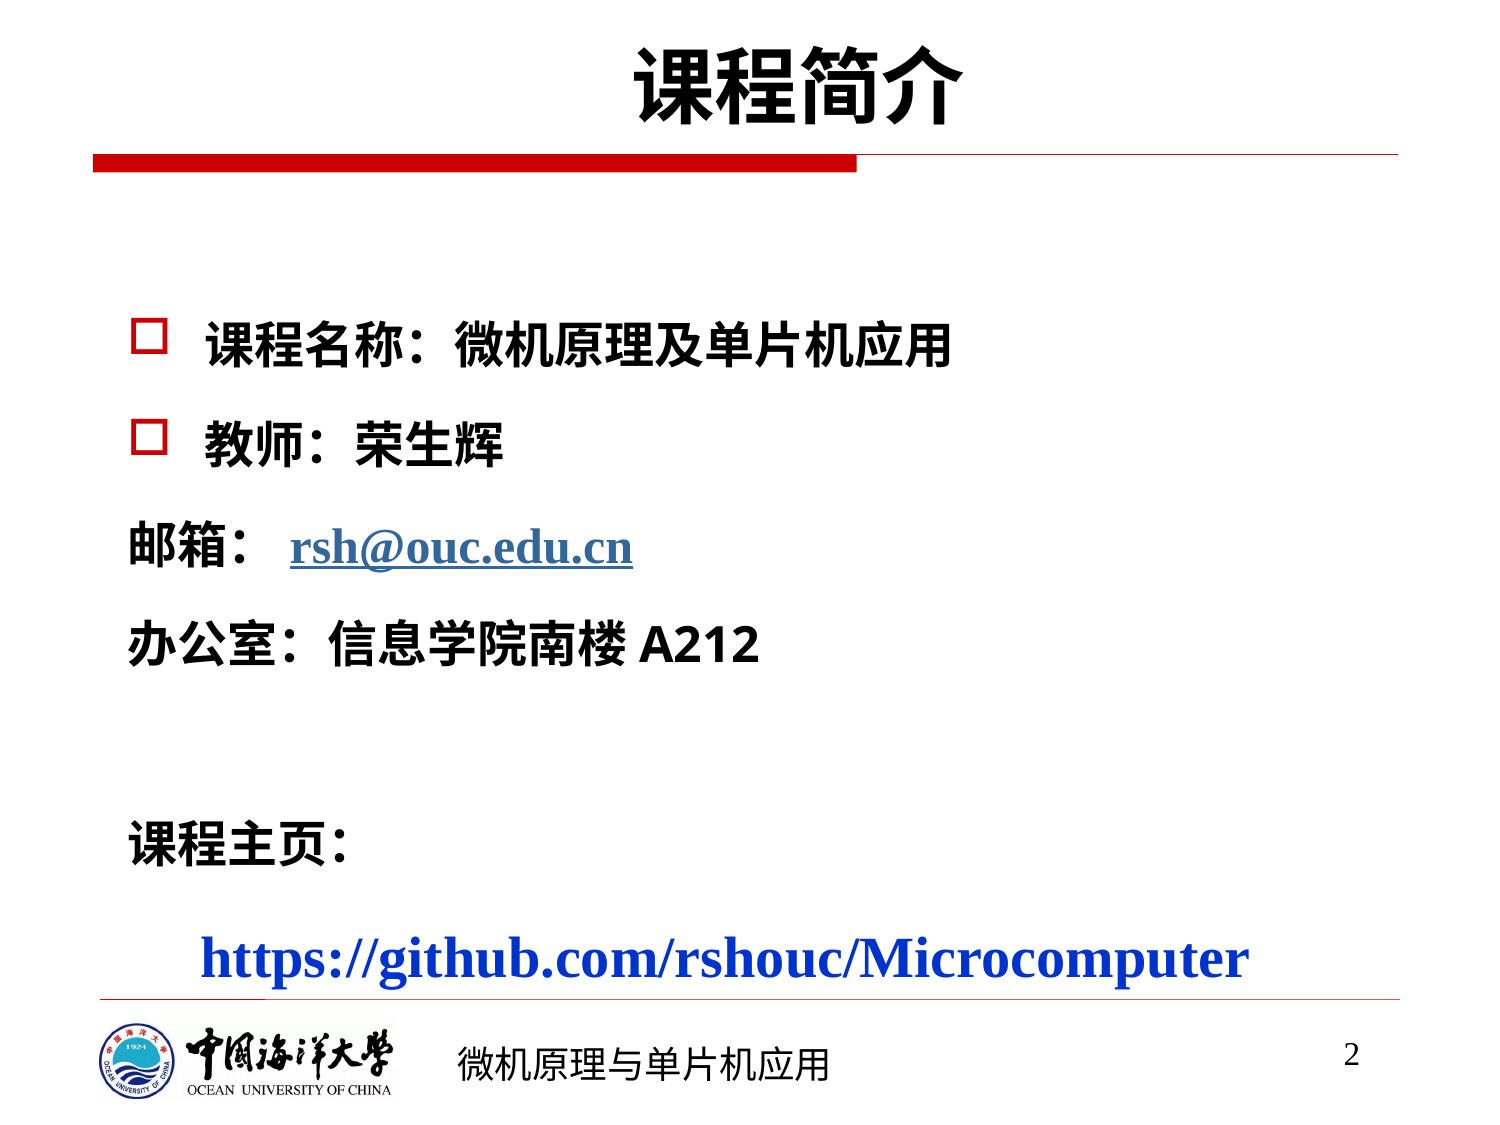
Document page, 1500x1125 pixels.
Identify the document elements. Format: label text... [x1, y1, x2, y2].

list 课程名称：微机原理及单片机应用 教师：荣生辉 邮箱：rsh@ouc.edu.cn 办公室：信息学院南楼A212 课程主页： https://github.com/rshouc/Microcomputer [112, 275, 1388, 1076]
slide_number 2 [1328, 1024, 1407, 1103]
title 课程简介 [160, 24, 1436, 142]
picture [99, 1017, 396, 1099]
